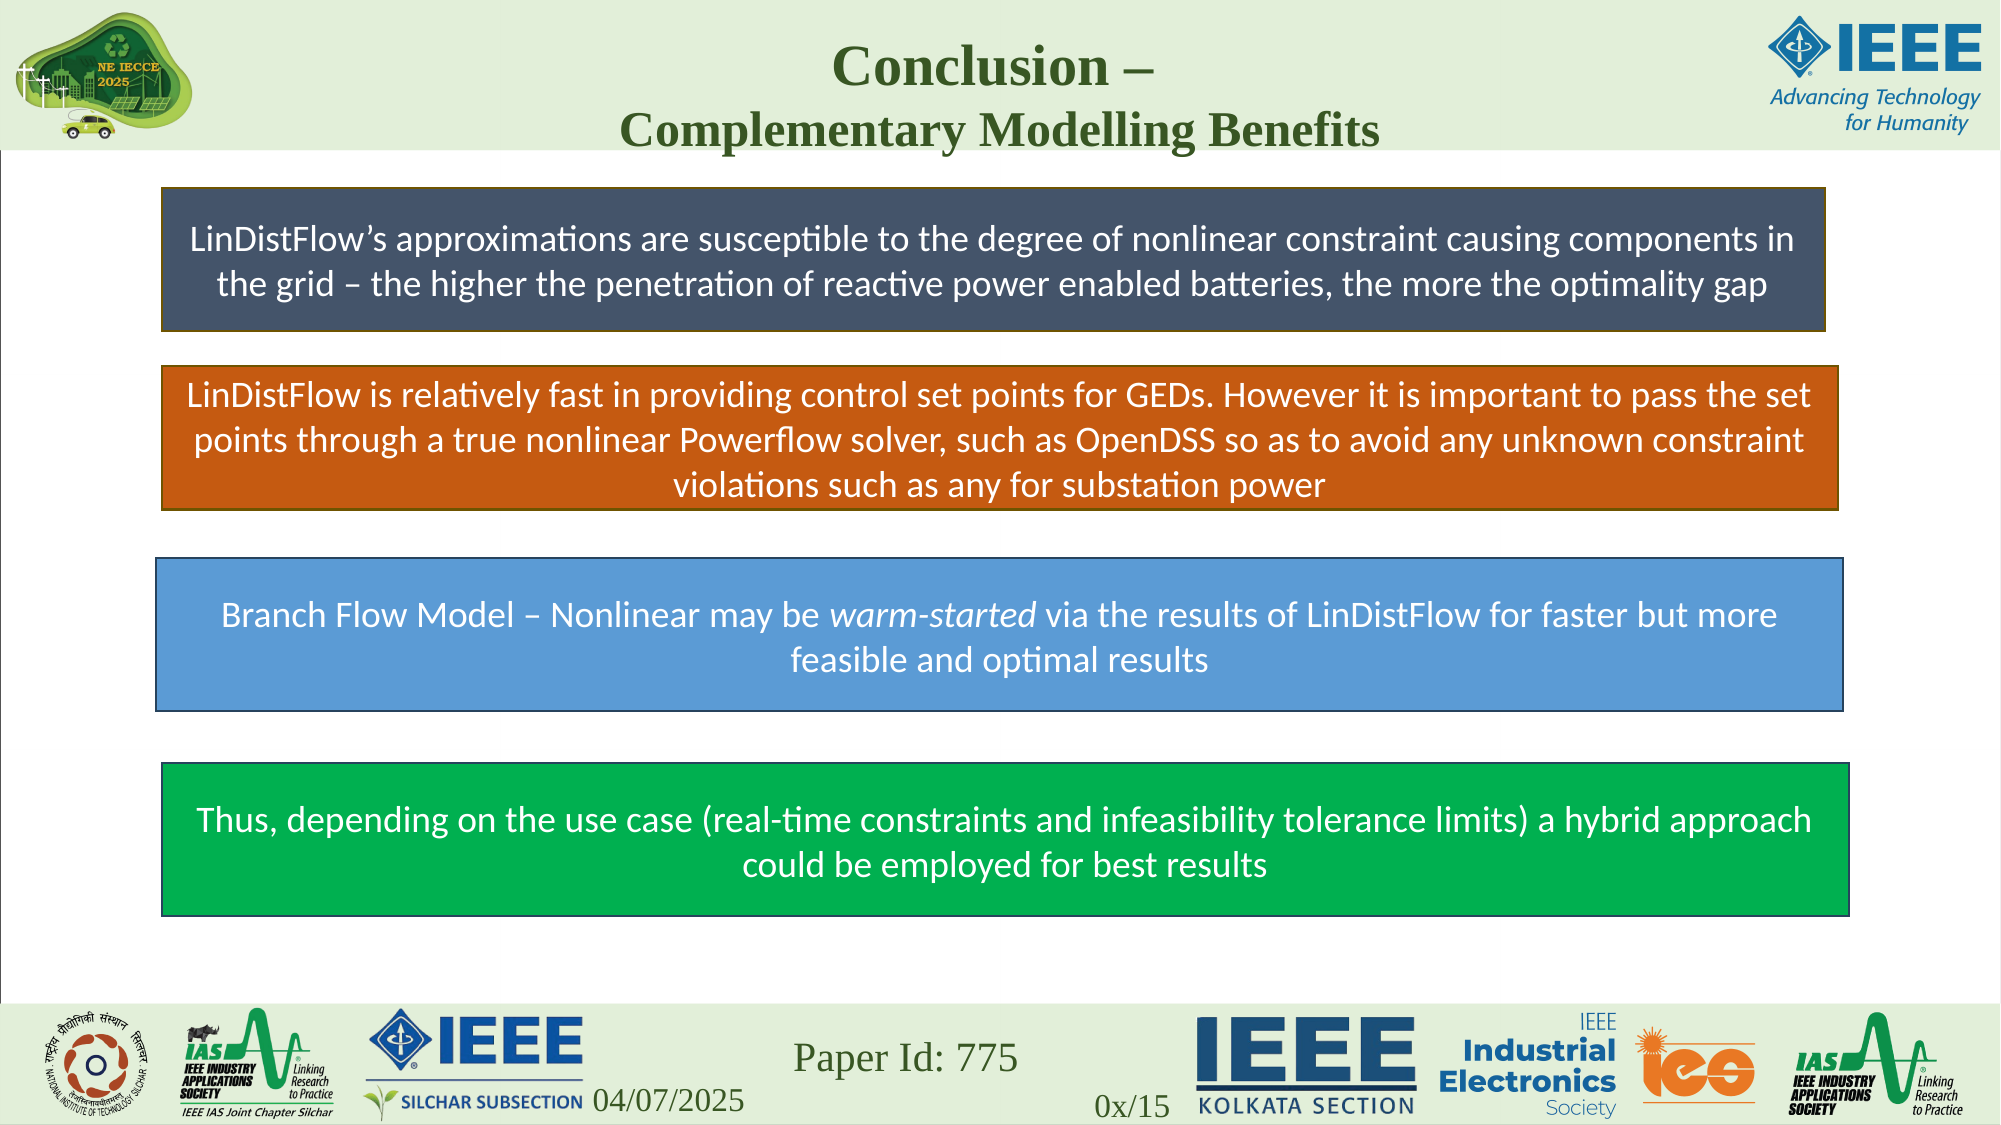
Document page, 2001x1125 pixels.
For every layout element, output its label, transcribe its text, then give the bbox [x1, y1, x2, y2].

picture [0, 0, 2001, 1125]
text_box Thus, depending on the use case (real-time constraints and infeasibility tolerance limits) a hybrid approach could be employed for best results [161, 762, 1850, 917]
text_box Paper Id: 775 [778, 1022, 1034, 1087]
text_box 04/07/2025 [577, 1070, 760, 1125]
text_box LinDistFlow’s approximations are susceptible to the degree of nonlinear constraint causing components in the grid – the higher the penetration of reactive power enabled batteries, the more the optimality gap [161, 187, 1826, 332]
text_box Branch Flow Model – Nonlinear may be warm-started via the results of LinDistFlow for faster but more feasible and optimal results [155, 557, 1844, 712]
text_box LinDistFlow is relatively fast in providing control set points for GEDs. However it is important to pass the set points through a true nonlinear Powerflow solver, such as OpenDSS so as to avoid any unknown constraint violations such as any for substation power [161, 365, 1839, 511]
text_box 0x/15 [947, 1077, 1318, 1125]
text_box Conclusion – Complementary Modelling Benefits [345, 19, 1655, 165]
